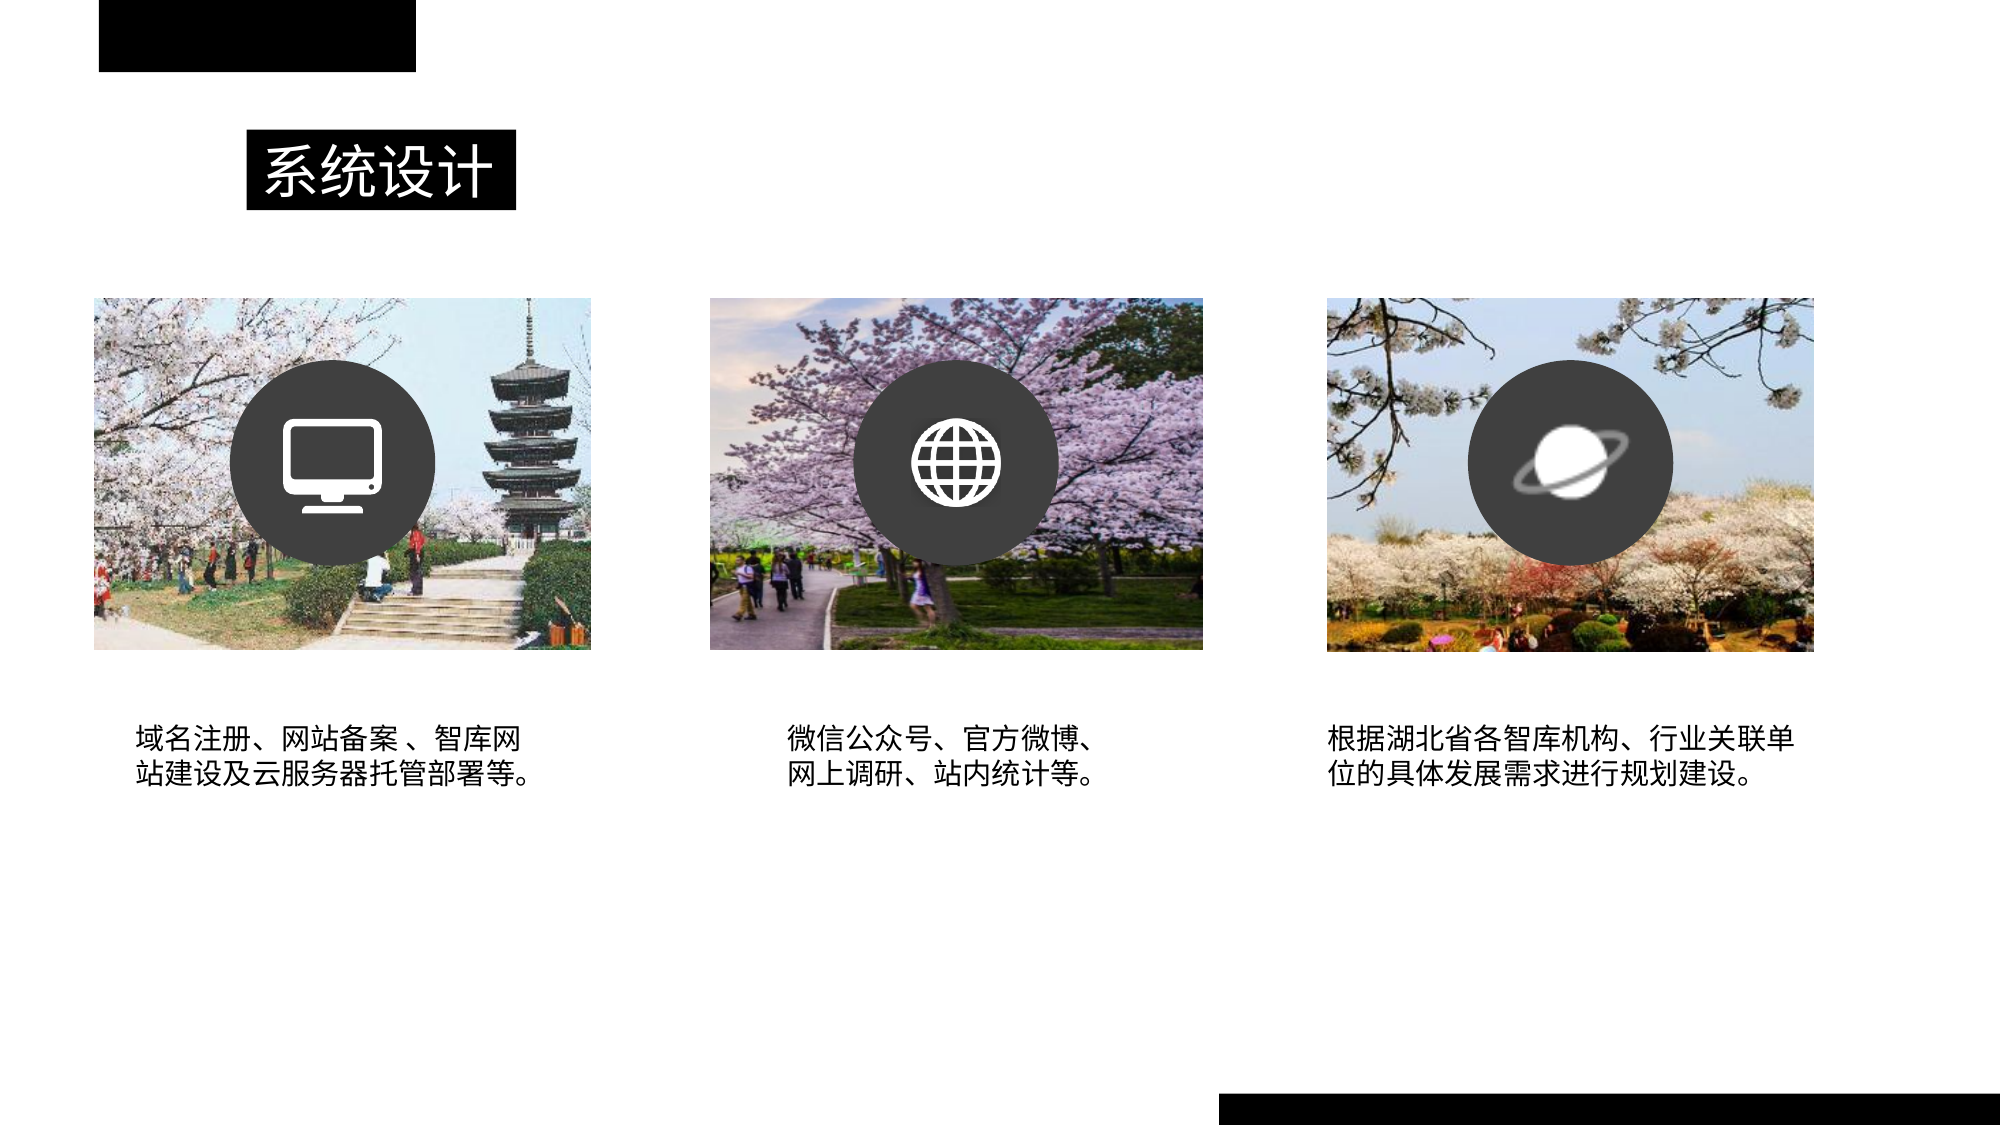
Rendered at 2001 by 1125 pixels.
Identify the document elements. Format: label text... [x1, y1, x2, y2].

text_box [283, 418, 382, 514]
text_box 根据湖北省各智库机构、行业关联单位的具体发展需求进行规划建设。 [1312, 713, 1814, 798]
text_box 微信公众号、官方微博、网上调研、站内统计等。 [772, 713, 1140, 798]
text_box 域名注册、网站备案 、智库网站建设及云服务器托管部署等。 [120, 713, 564, 798]
text_box 系统设计 [246, 129, 517, 211]
picture [1327, 298, 1814, 653]
picture [94, 298, 591, 650]
text_box [98, 0, 417, 73]
picture [710, 298, 1203, 650]
text_box [1218, 1093, 2000, 1125]
